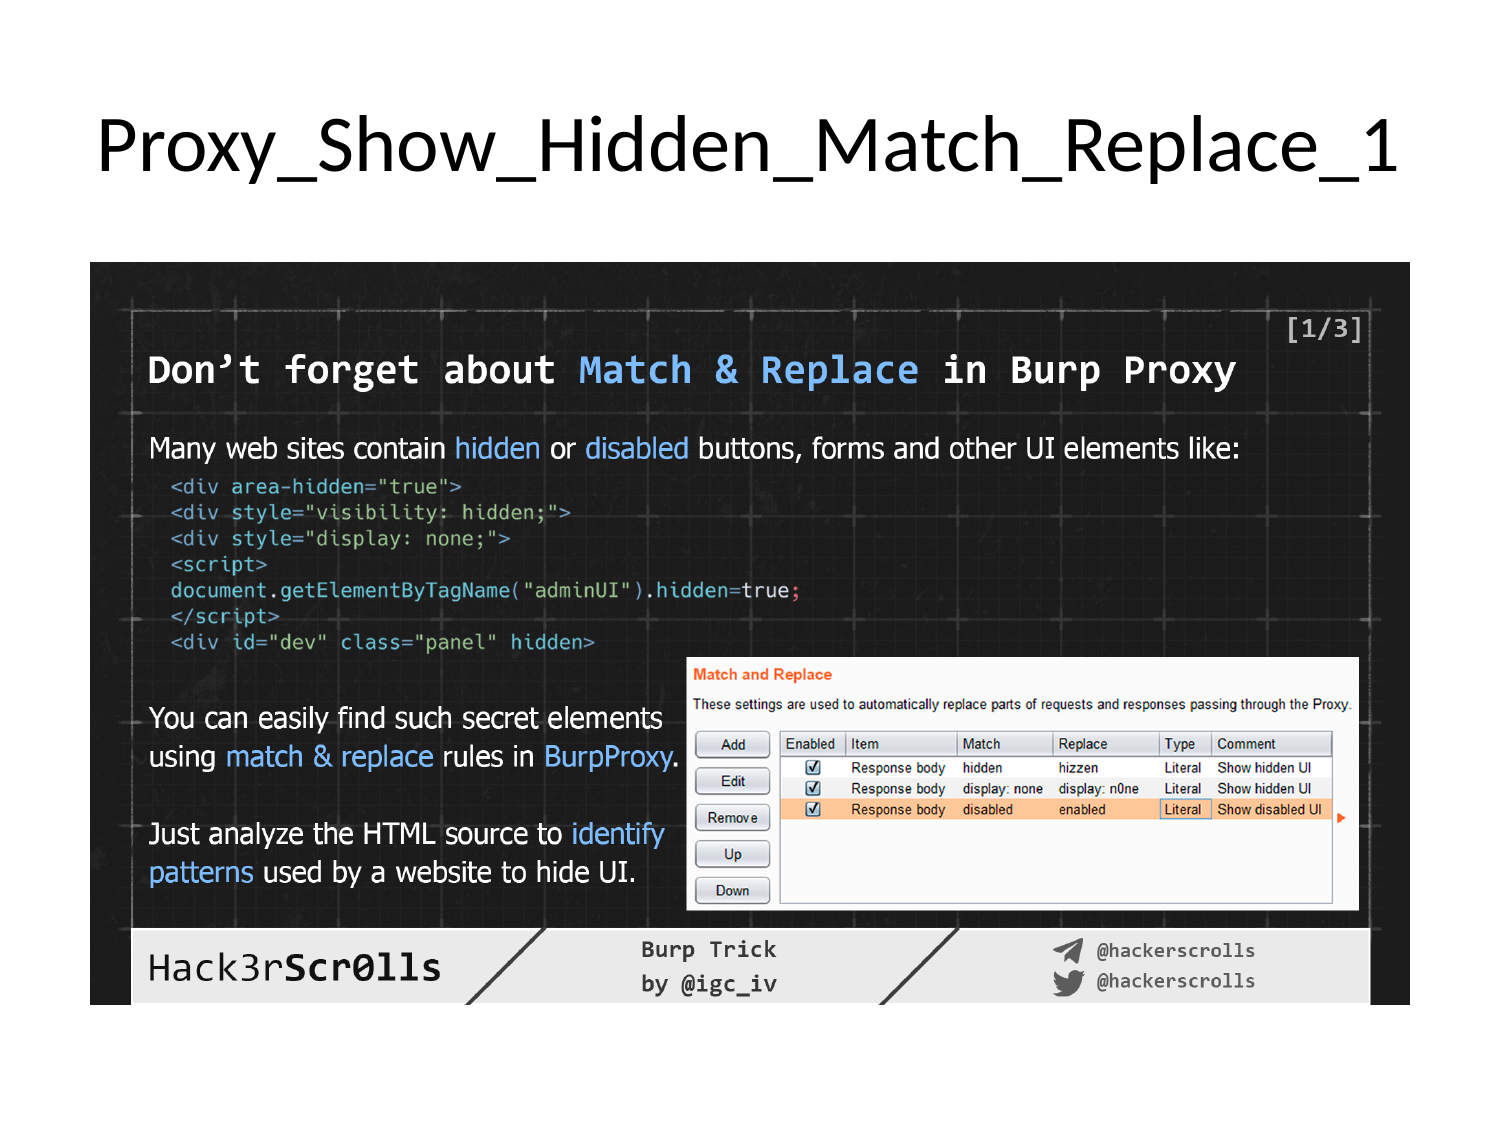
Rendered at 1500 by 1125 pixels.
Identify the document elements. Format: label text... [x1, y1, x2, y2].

title Proxy_Show_Hidden_Match_Replace_1 [75, 45, 1425, 233]
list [89, 262, 1411, 1006]
